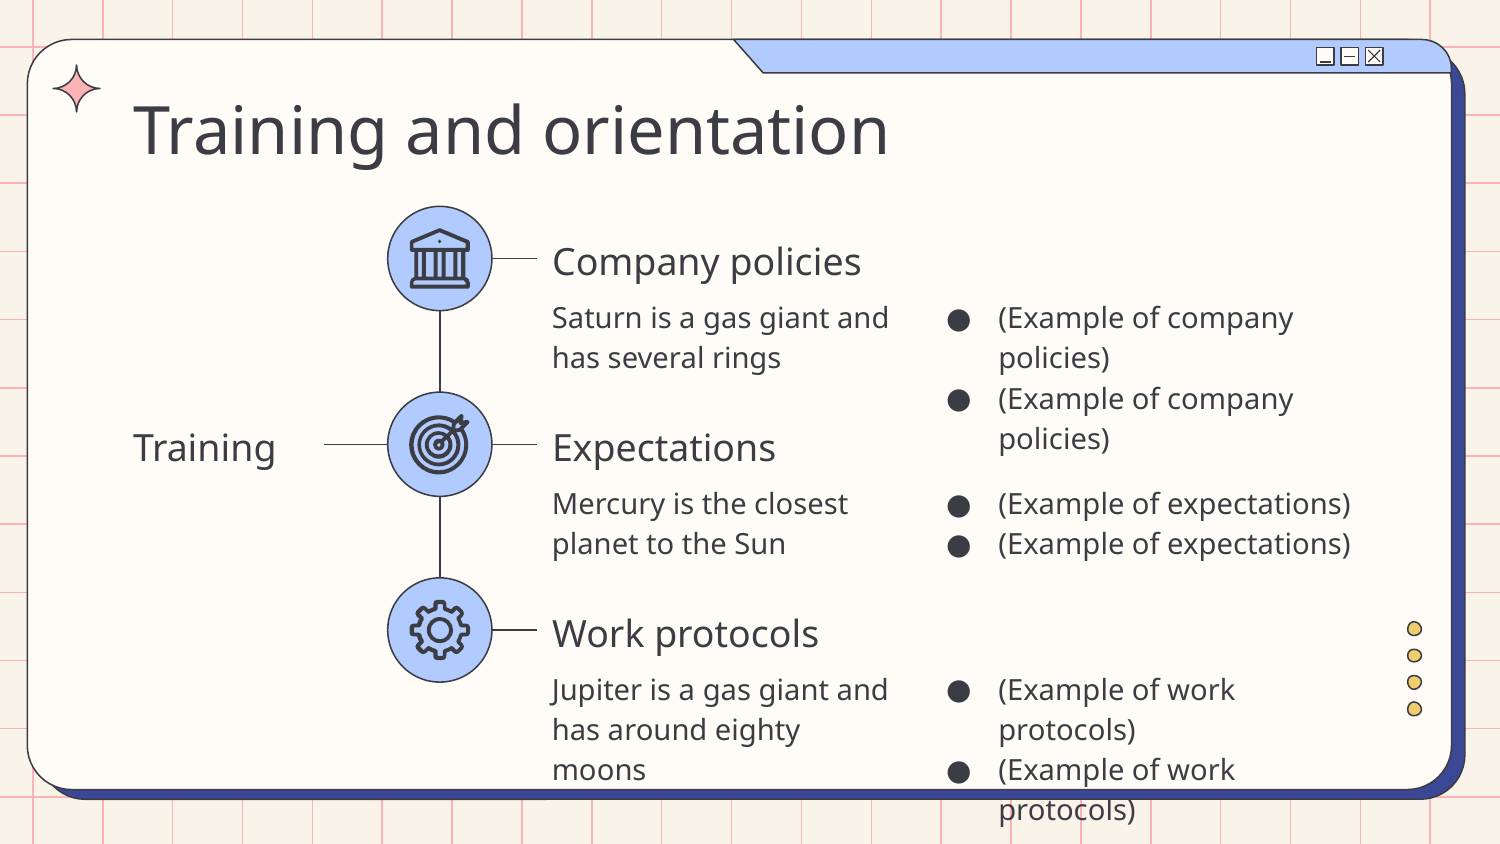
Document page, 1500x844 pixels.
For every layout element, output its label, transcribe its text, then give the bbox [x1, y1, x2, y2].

text_box (Example of expectations) (Example of expectations) [908, 465, 1383, 570]
text_box (Example of company policies) (Example of company policies) [908, 279, 1383, 384]
text_box Mercury is the closest planet to the Sun [536, 465, 908, 570]
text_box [324, 444, 441, 579]
text_box Company policies [537, 218, 909, 299]
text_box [314, 319, 450, 436]
text_box Saturn is a gas giant and has several rings [536, 279, 908, 384]
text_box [409, 227, 470, 289]
text_box [445, 394, 492, 497]
text_box [387, 578, 492, 683]
text_box (Example of work protocols) (Example of work protocols) [908, 651, 1383, 756]
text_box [409, 599, 471, 661]
text_box [387, 206, 492, 311]
text_box Work protocols [537, 590, 909, 670]
text_box [387, 440, 409, 444]
text_box [445, 414, 470, 474]
title Training and orientation [118, 72, 1382, 167]
text_box Training [118, 404, 320, 485]
text_box Jupiter is a gas giant and has around eighty moons [536, 651, 908, 756]
text_box Expectations [537, 404, 909, 485]
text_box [433, 417, 452, 444]
